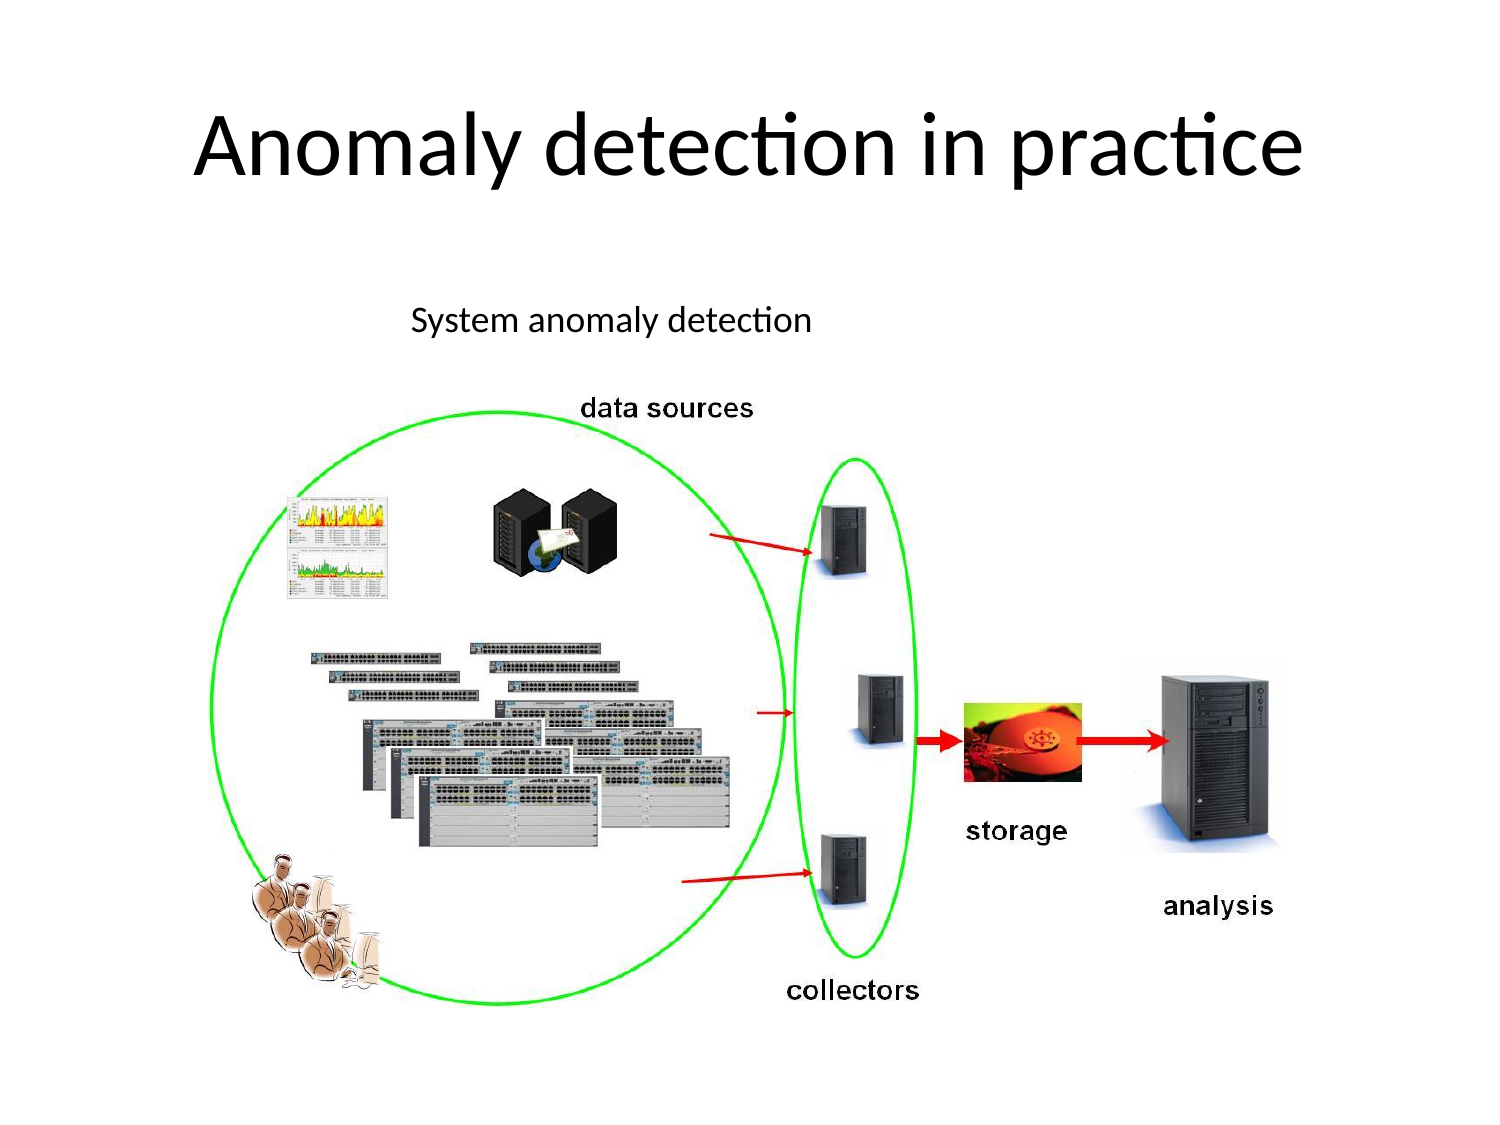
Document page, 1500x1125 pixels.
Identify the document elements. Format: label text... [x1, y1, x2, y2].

text_box System anomaly detection [396, 287, 829, 348]
picture [208, 394, 1284, 1008]
title Anomaly detection in practice [75, 45, 1425, 233]
